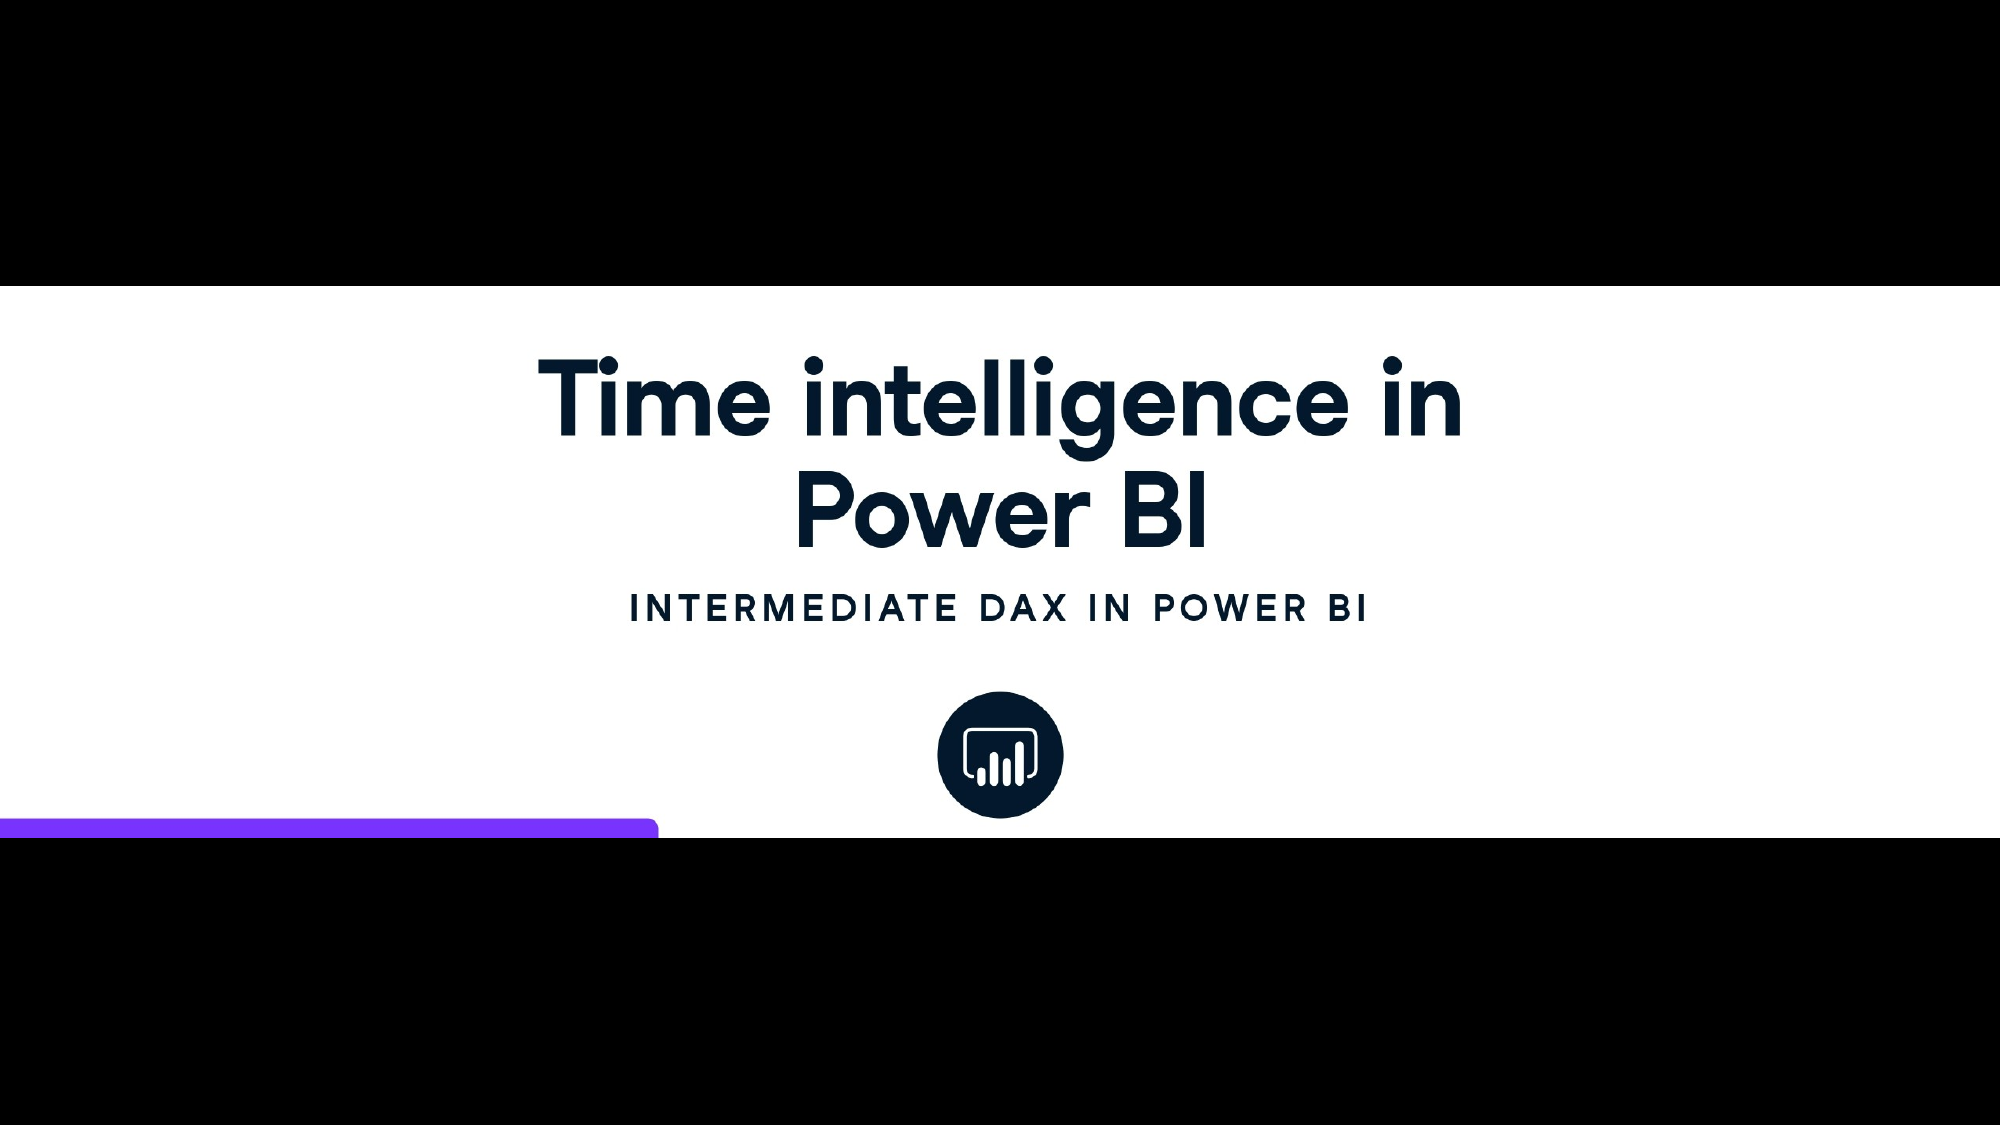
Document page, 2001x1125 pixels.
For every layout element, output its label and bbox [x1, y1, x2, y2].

picture [0, 286, 2000, 839]
